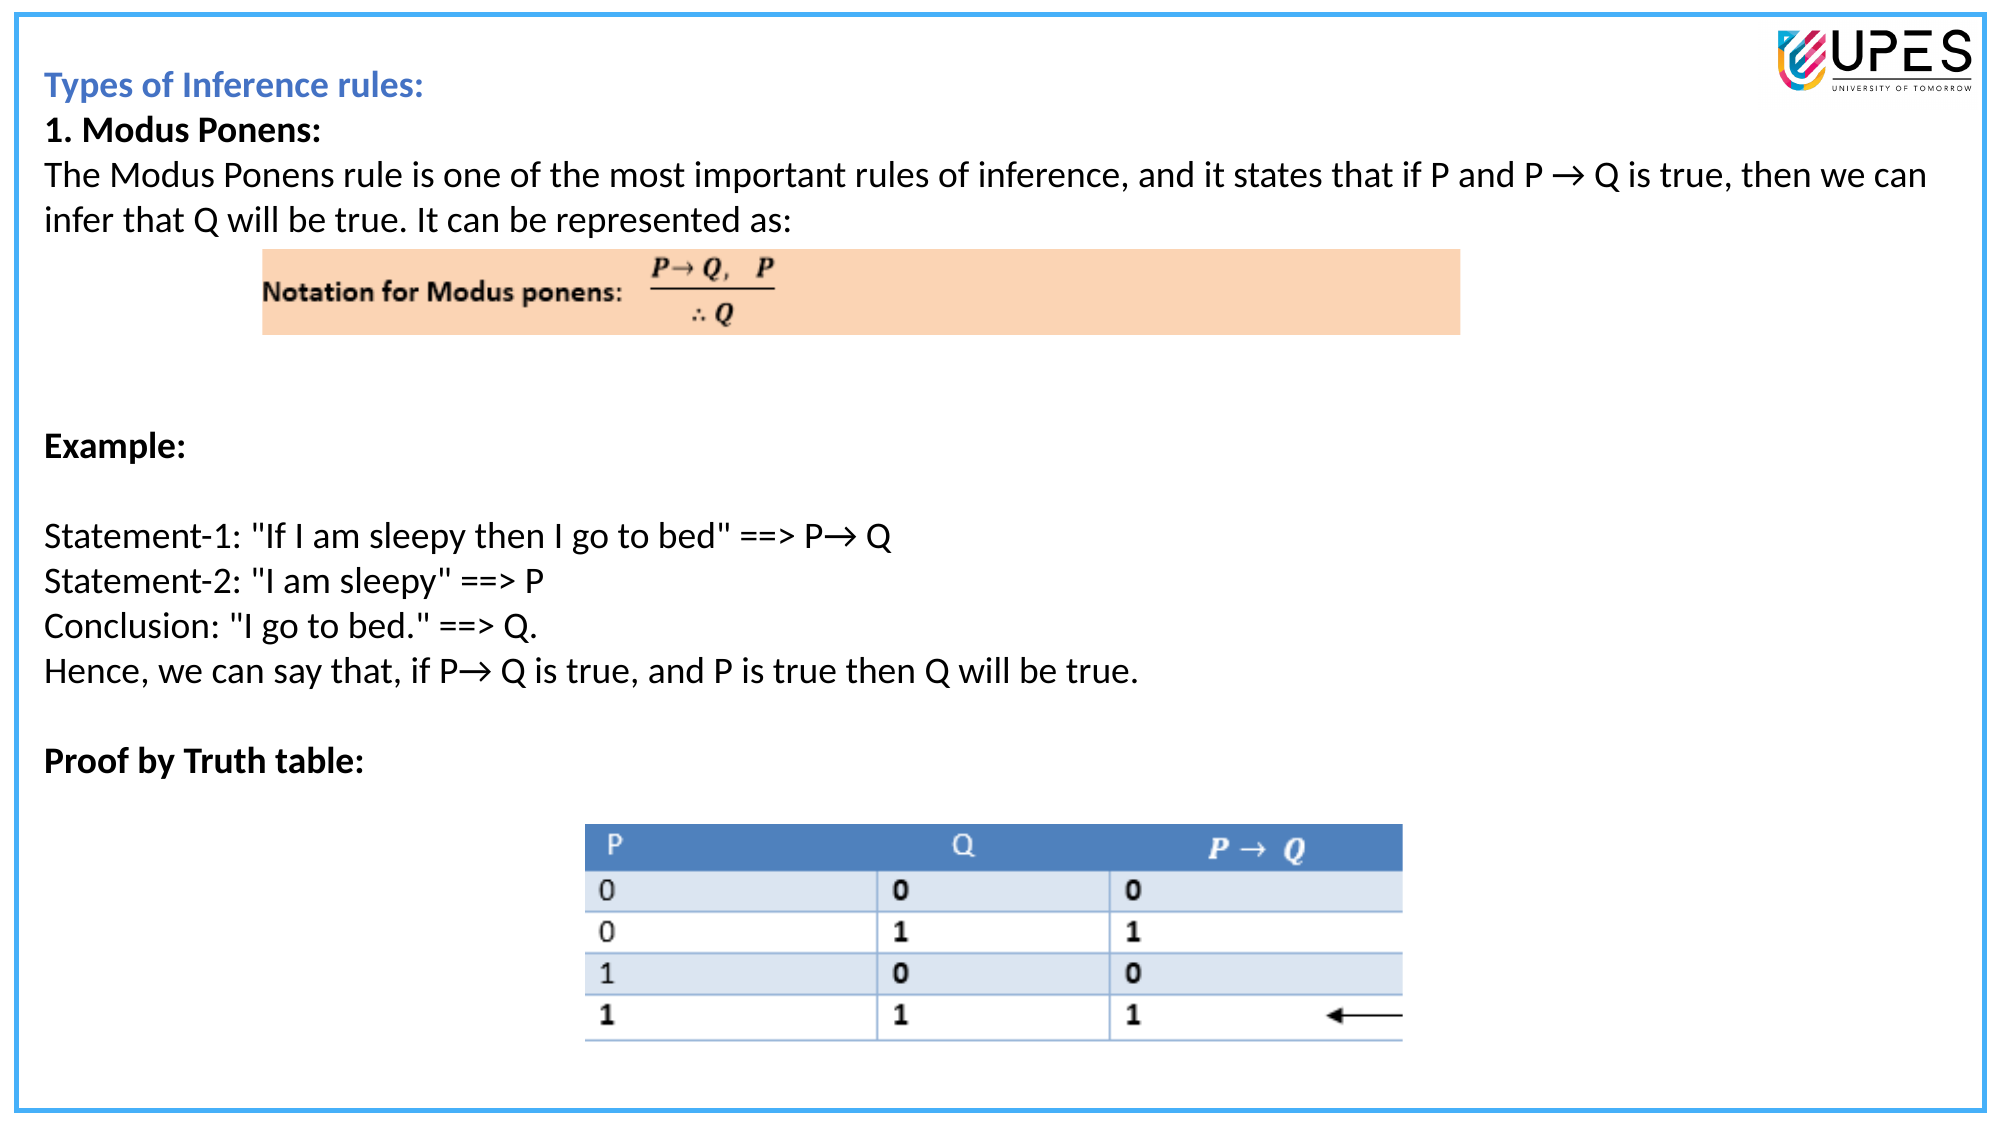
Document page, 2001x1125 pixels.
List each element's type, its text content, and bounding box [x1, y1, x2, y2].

text_box Types of Inference rules: 1. Modus Ponens: The Modus Ponens rule is one of the most important rules of inference, and it states that if P and P → Q is true, then we can infer that Q will be true. It can be represented as: [29, 52, 2000, 248]
picture [585, 824, 1403, 1044]
picture [1758, 20, 1978, 52]
text_box Example: Statement-1: "If I am sleepy then I go to bed" ==> P→ Q Statement-2: "I am sleepy" ==> P Conclusion: "I go to bed." ==> Q. Hence, we can say that, if P→ Q is true, and P is true then Q will be true. Proof by Truth table: [29, 414, 1830, 789]
picture [262, 249, 1461, 335]
